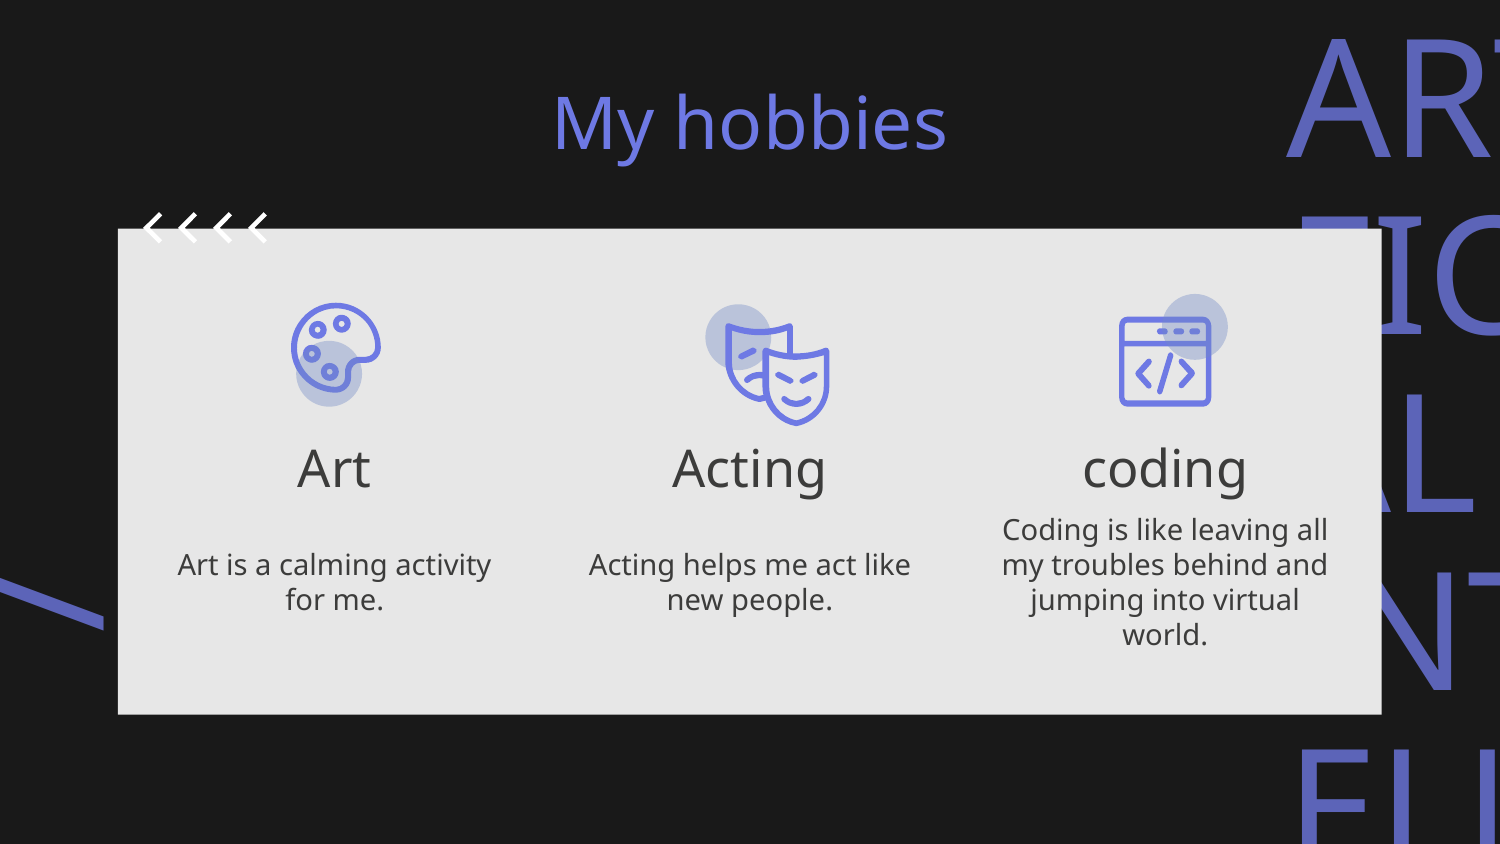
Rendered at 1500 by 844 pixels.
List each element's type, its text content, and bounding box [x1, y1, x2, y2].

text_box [724, 323, 830, 427]
subtitle Coding is like leaving all my troubles behind and jumping into virtual world. [973, 507, 1357, 656]
title coding [973, 433, 1357, 500]
subtitle Acting helps me act like new people. [558, 507, 942, 656]
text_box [288, 302, 382, 393]
text_box [1164, 293, 1228, 352]
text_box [1118, 316, 1212, 407]
subtitle Art is a calming activity for me. [143, 507, 527, 656]
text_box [142, 211, 268, 244]
title Art [143, 433, 527, 500]
text_box [705, 304, 767, 364]
text_box [310, 401, 348, 407]
title Acting [558, 433, 942, 500]
title My hobbies [118, 72, 1382, 167]
